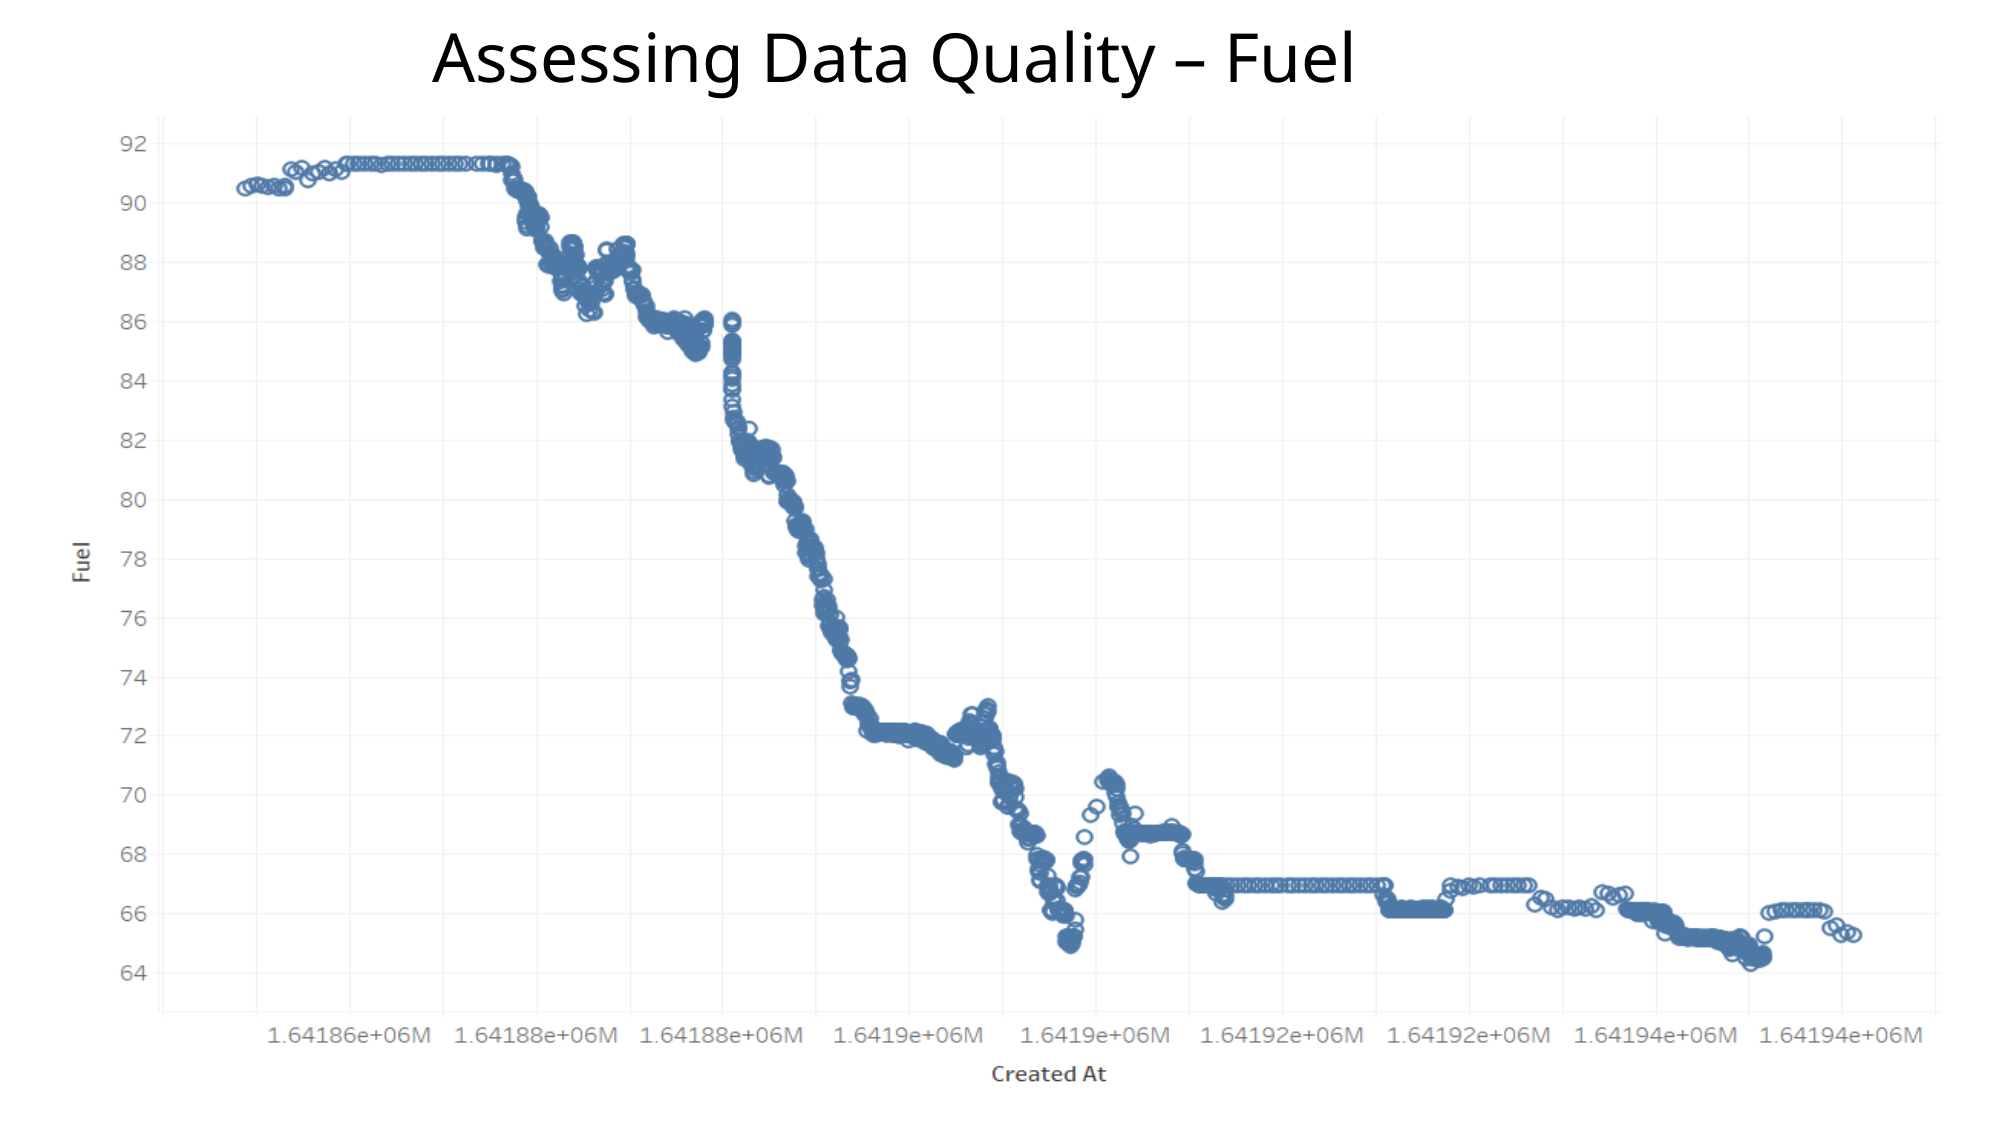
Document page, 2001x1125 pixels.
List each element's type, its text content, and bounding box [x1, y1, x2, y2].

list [54, 117, 1941, 1098]
title Assessing Data Quality – Fuel [417, 16, 2000, 105]
